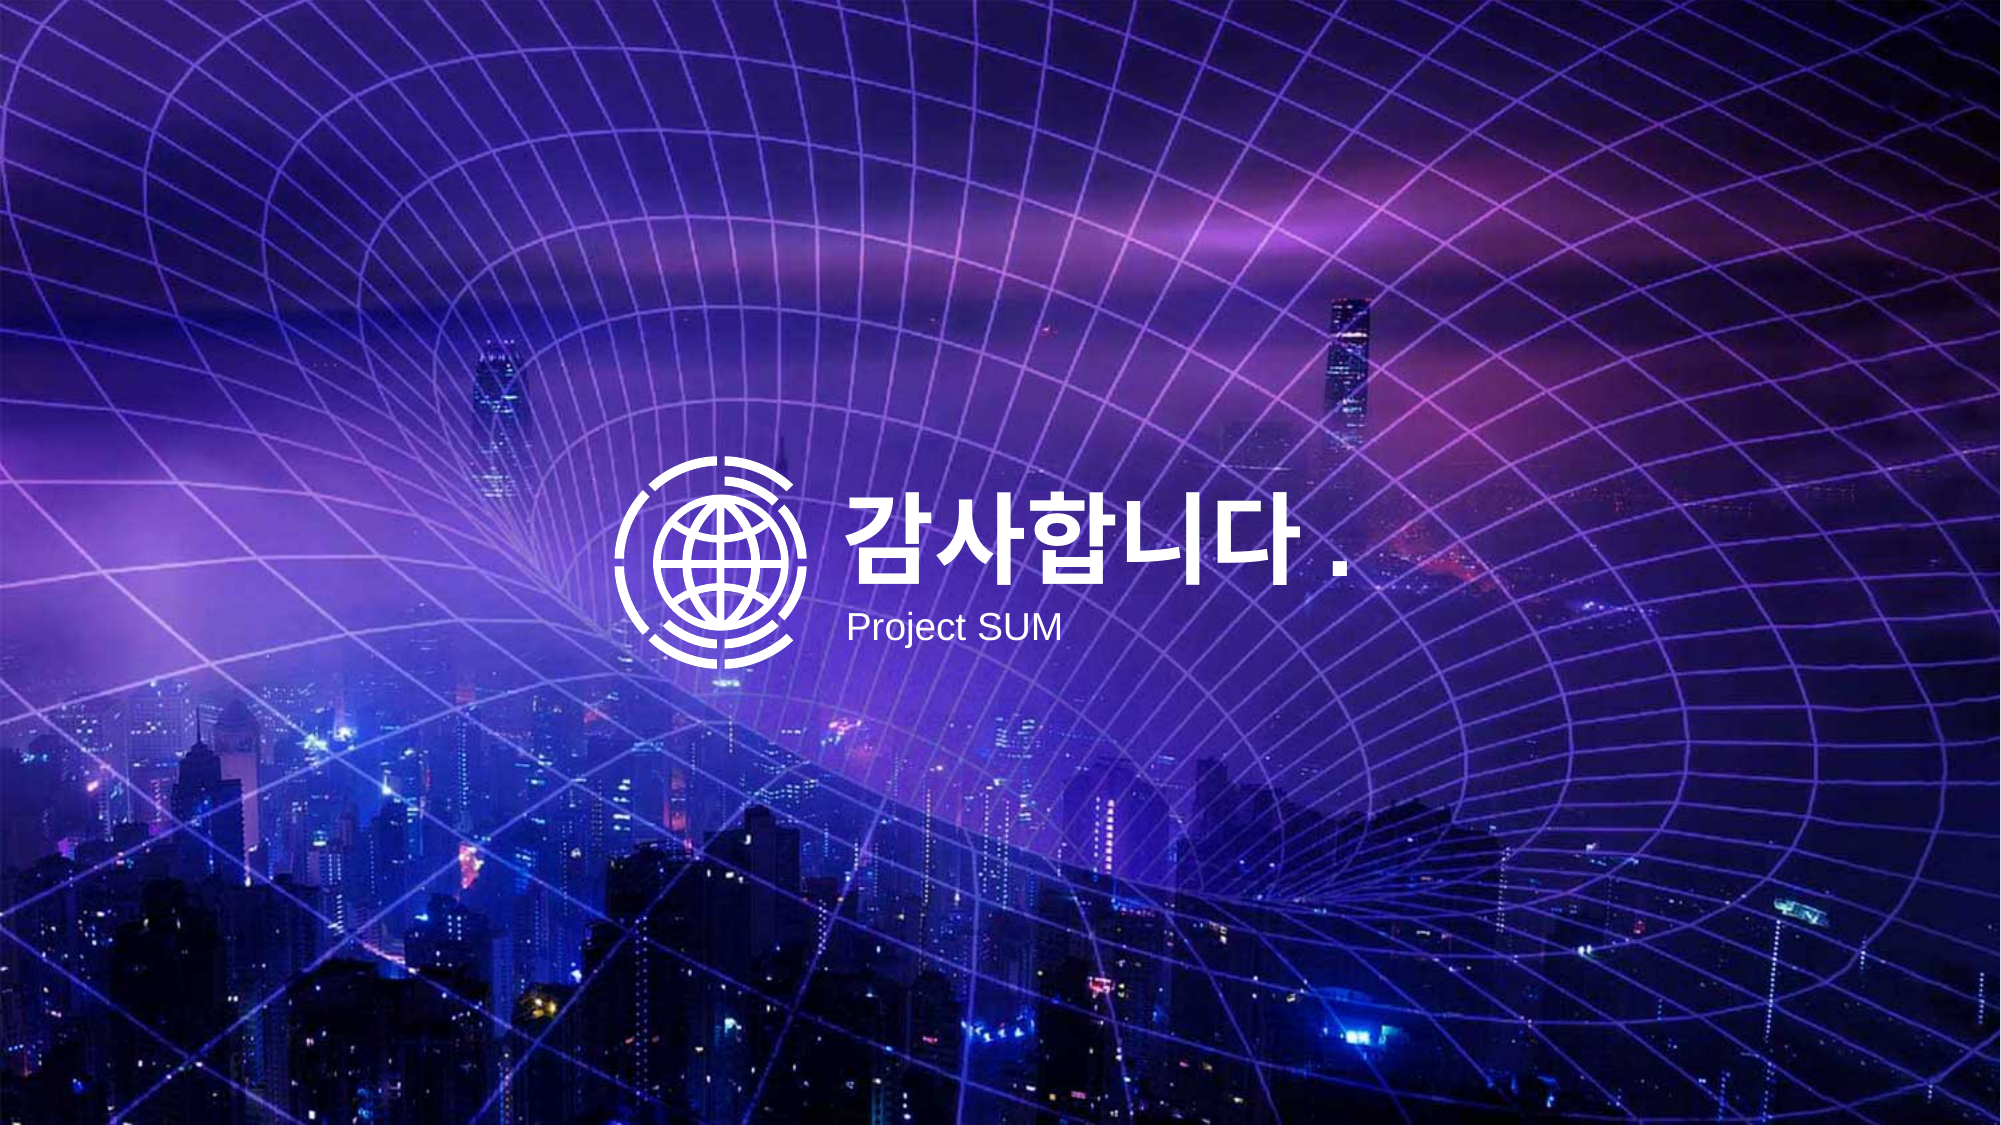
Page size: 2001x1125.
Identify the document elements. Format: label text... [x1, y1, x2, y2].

text_box Project SUM [830, 593, 1615, 656]
text_box 감사합니다. [827, 468, 1612, 604]
picture [0, 0, 2001, 1125]
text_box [614, 456, 807, 669]
